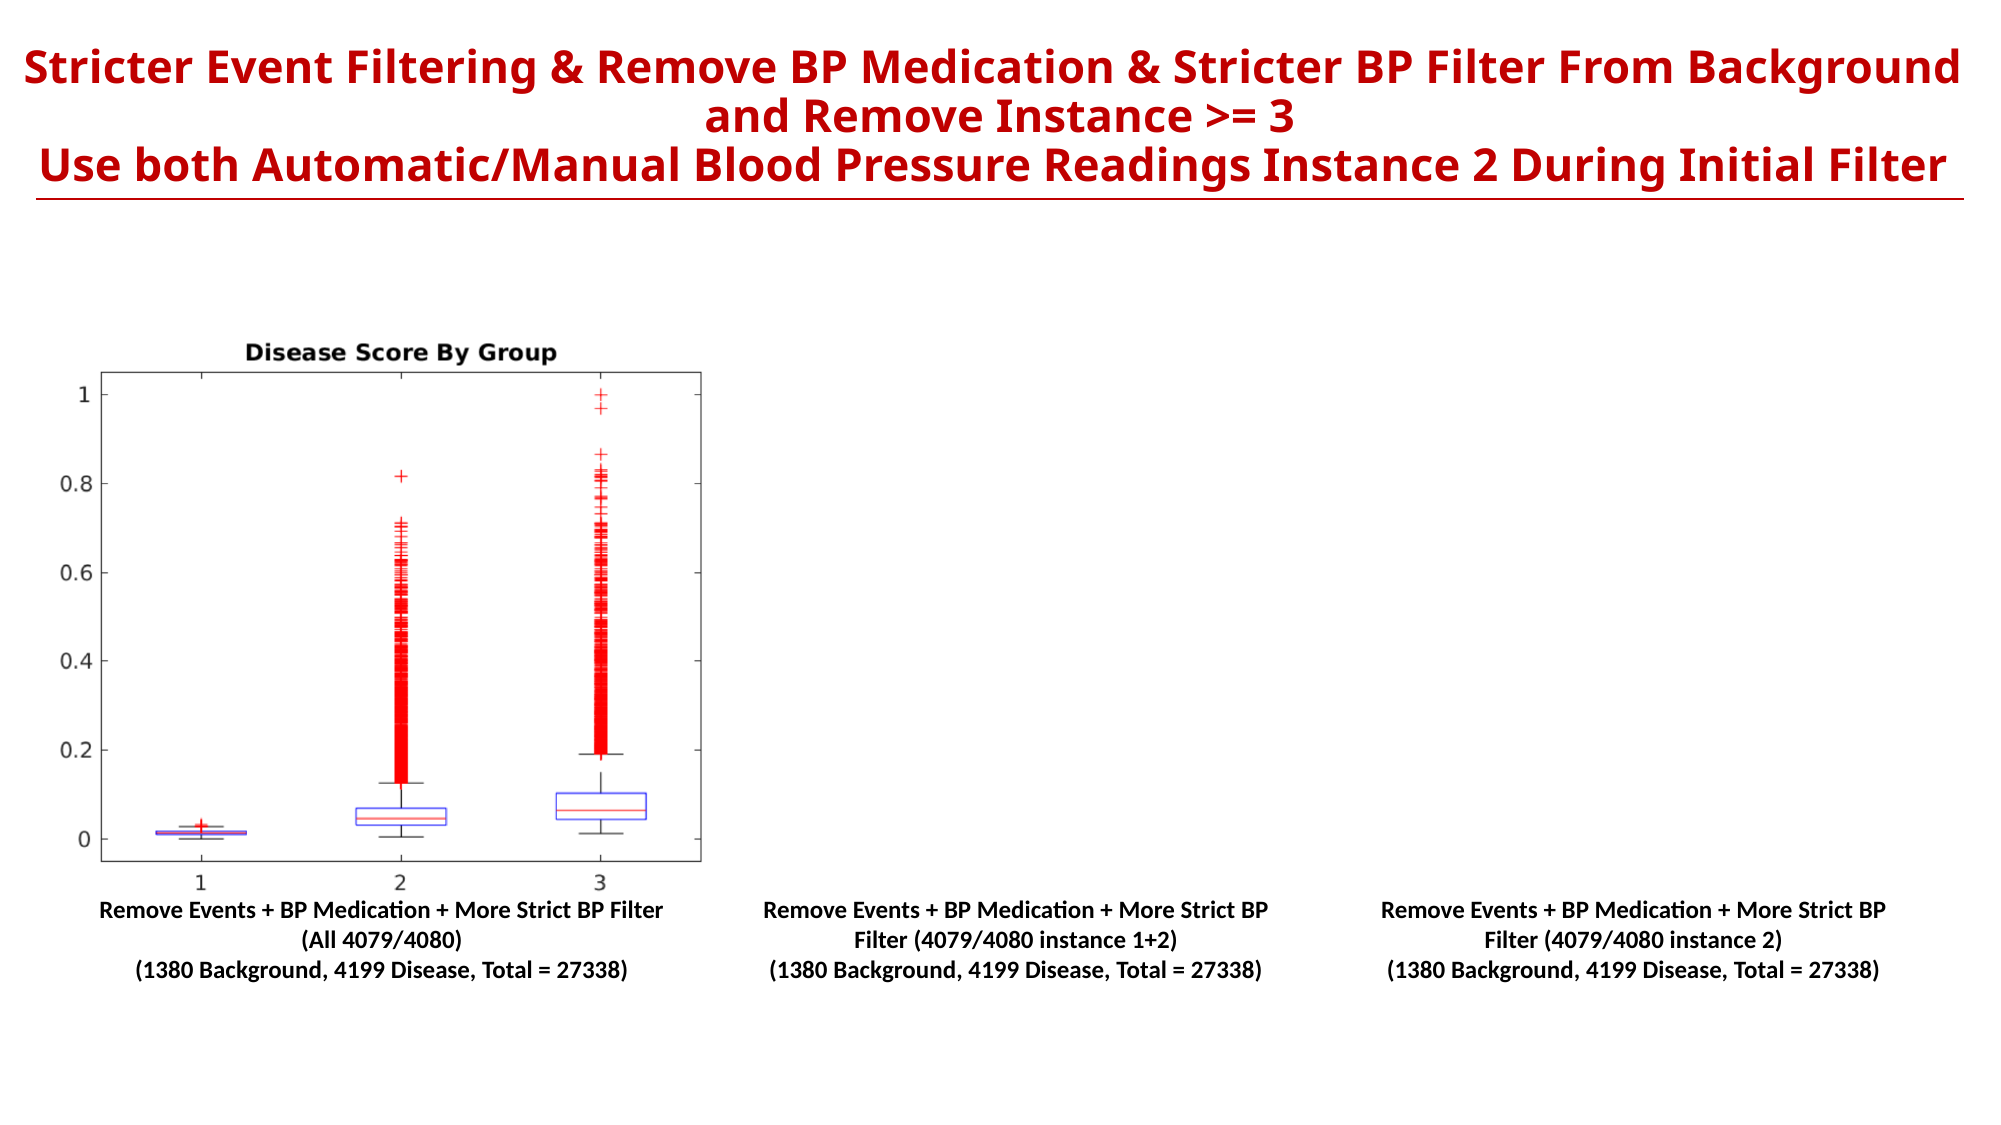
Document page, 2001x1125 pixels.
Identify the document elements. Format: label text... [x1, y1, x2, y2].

text_box Remove Events + BP Medication + More Strict BP Filter (4079/4080 instance 2) (1380 Background, 4199 Disease, Total = 27338) [1362, 894, 1906, 984]
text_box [0, 9, 2000, 200]
text_box Remove Events + BP Medication + More Strict BP Filter (All 4079/4080) (1380 Background, 4199 Disease, Total = 27338) [91, 894, 674, 984]
picture [58, 340, 706, 894]
text_box Remove Events + BP Medication + More Strict BP Filter (4079/4080 instance 1+2) (1380 Background, 4199 Disease, Total = 27338) [751, 894, 1281, 984]
